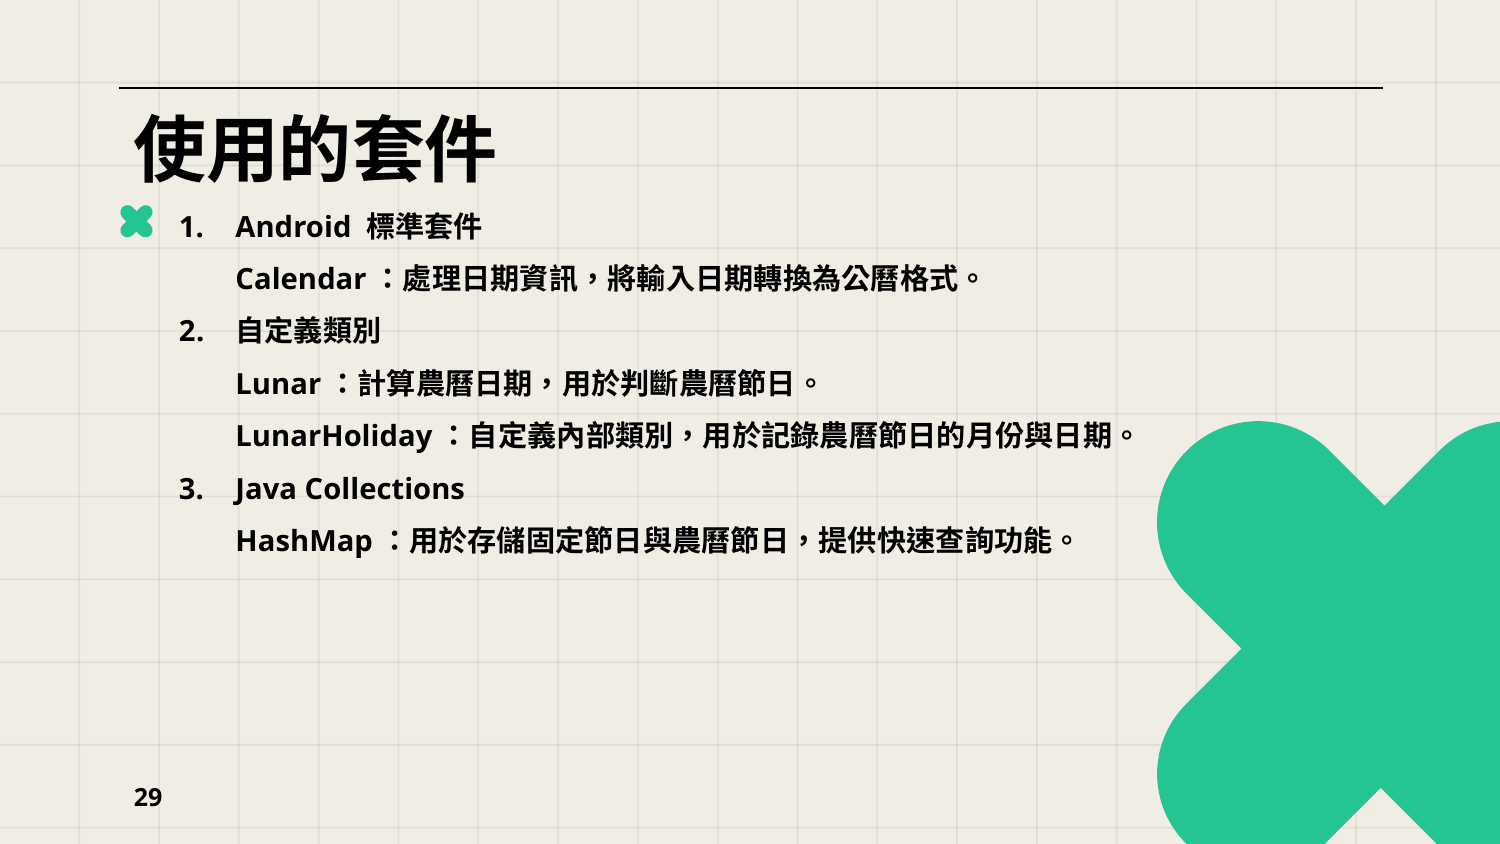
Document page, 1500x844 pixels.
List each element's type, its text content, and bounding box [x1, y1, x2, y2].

text_box Android 標準套件 Calendar：處理日期資訊，將輸入日期轉換為公曆格式。 自定義類別 Lunar：計算農曆日期，用於判斷農曆節日。 LunarHoliday：自定義內部類別，用於記錄農曆節日的月份與日期。 Java Collections HashMap：用於存儲固定節日與農曆節日，提供快速查詢功能。 [164, 182, 1381, 565]
slide_number 29 [119, 766, 209, 831]
title 使用的套件 [118, 88, 1382, 183]
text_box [116, 201, 156, 241]
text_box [1114, 378, 1500, 844]
